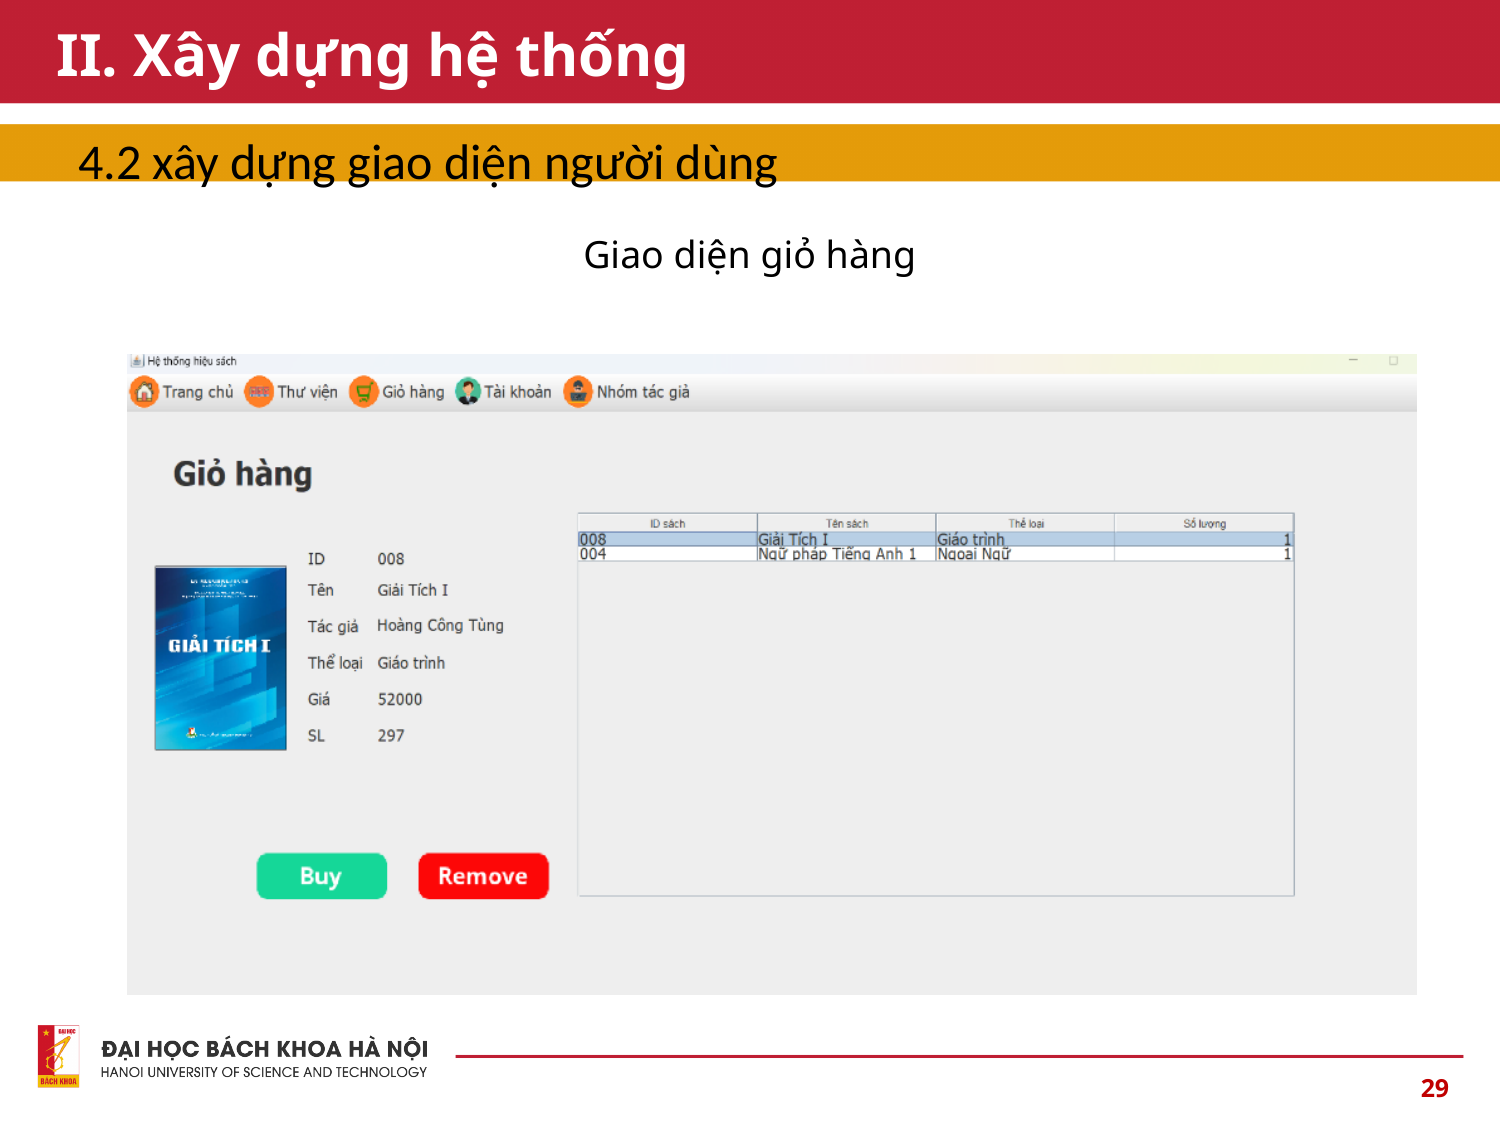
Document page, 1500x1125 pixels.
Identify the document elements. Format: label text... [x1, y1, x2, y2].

text_box 4.2 xây dựng giao diện người dùng [63, 122, 794, 198]
text_box Giao diện giỏ hàng [374, 223, 1125, 284]
slide_number 29 [1126, 1065, 1464, 1125]
title II. Xây dựng hệ thống [41, 18, 1459, 90]
picture [0, 0, 1500, 1125]
